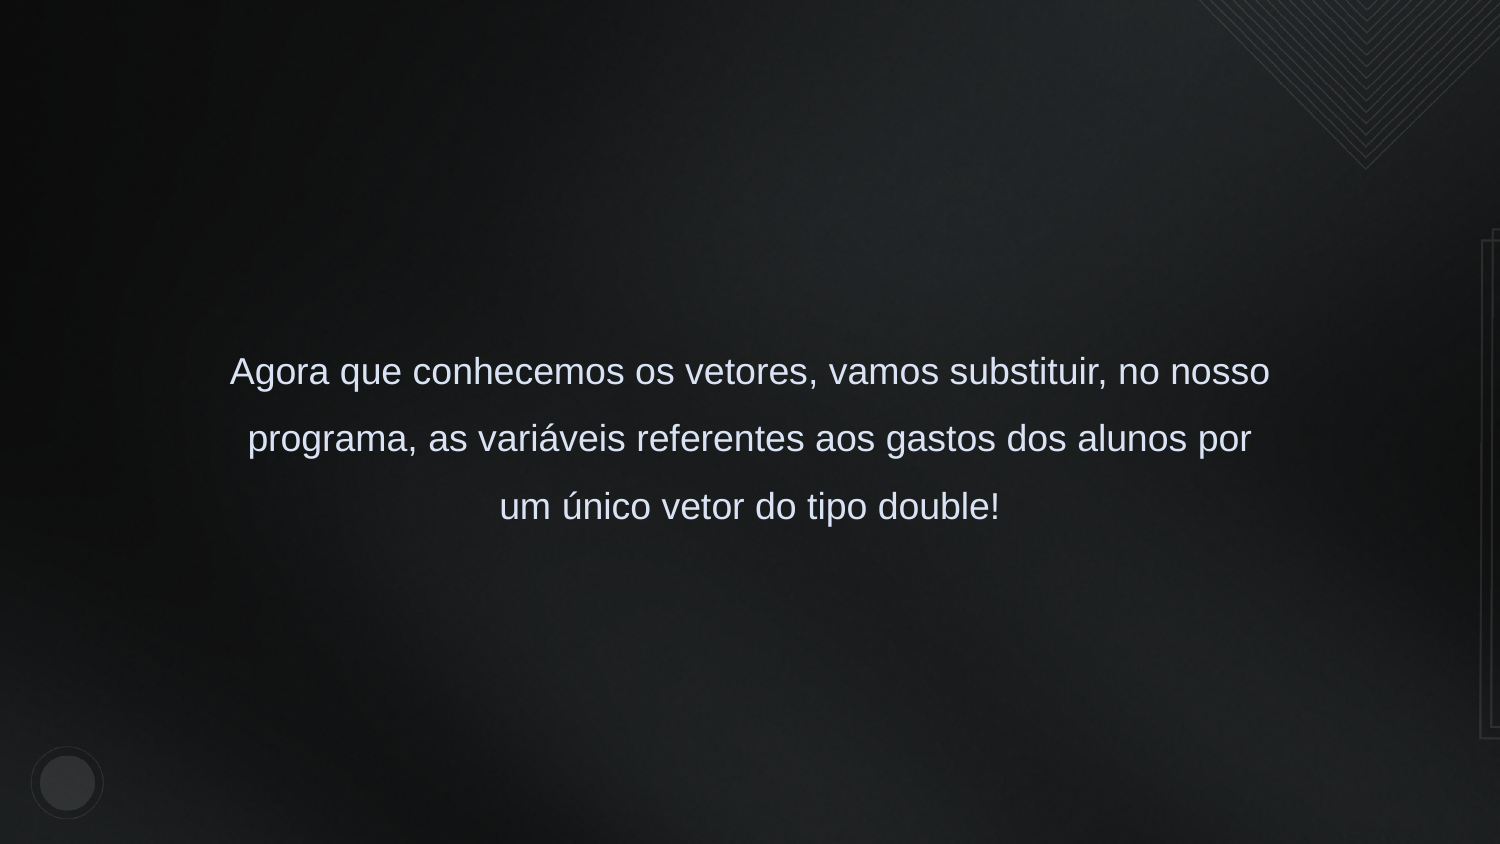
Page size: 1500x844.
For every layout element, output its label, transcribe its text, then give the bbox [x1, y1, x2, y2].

picture [0, 0, 1500, 844]
text_box Agora que conhecemos os vetores, vamos substituir, no nosso programa, as variáveis referentes aos gastos dos alunos por um único vetor do tipo double! [203, 316, 1297, 535]
